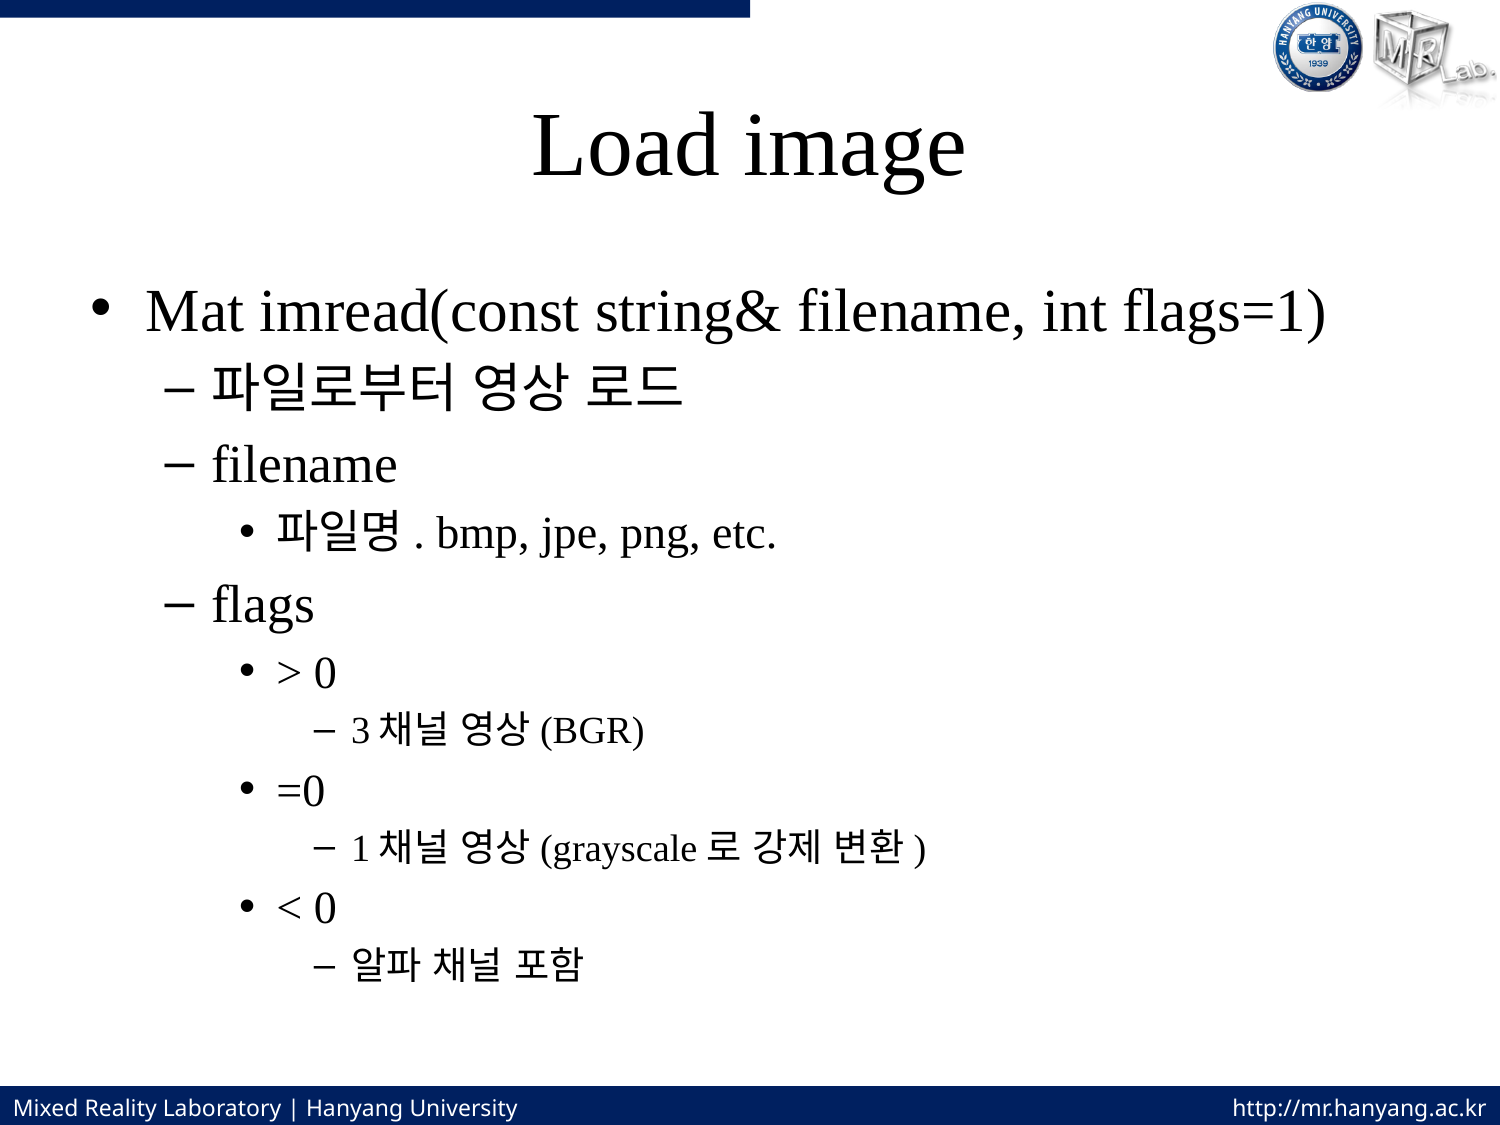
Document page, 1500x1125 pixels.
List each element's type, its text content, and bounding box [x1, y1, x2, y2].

title Load image [75, 45, 1425, 233]
list Mat imread(const string& filename, int flags=1) 파일로부터 영상 로드 filename 파일명. bmp, jpe, png, etc. flags > 0 3채널 영상(BGR) =0 1채널 영상(grayscale로 강제 변환) < 0 알파 채널 포함 [75, 262, 1425, 1005]
picture [1273, 0, 1500, 118]
